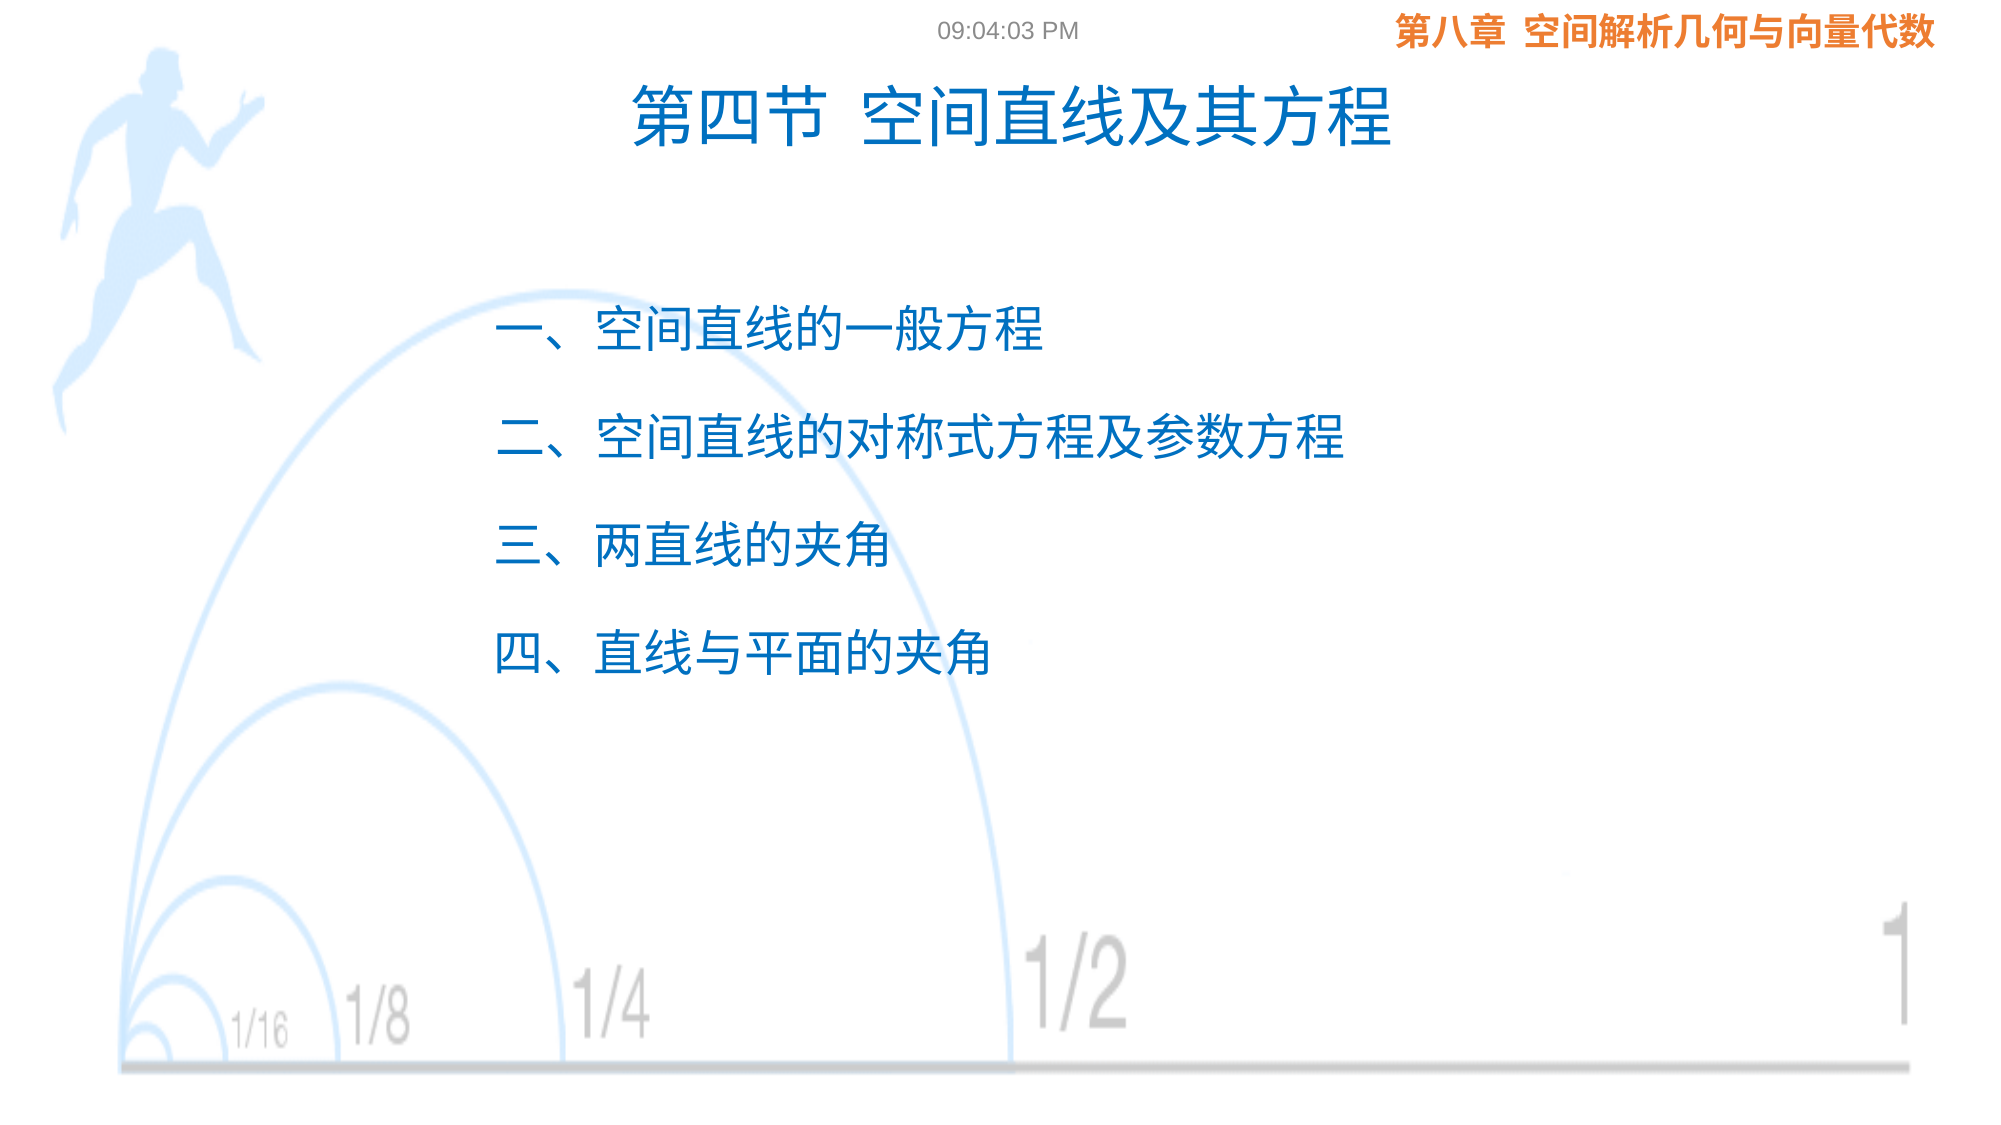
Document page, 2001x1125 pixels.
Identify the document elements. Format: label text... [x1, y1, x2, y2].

text_box 四、直线与平面的夹角 [493, 621, 995, 682]
text_box 第四节 空间直线及其方程 [299, 73, 1725, 163]
text_box 二、空间直线的对称式方程及参数方程 [495, 405, 1346, 466]
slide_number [922, 0, 1102, 60]
text_box 三、两直线的夹角 [493, 513, 894, 574]
text_box 一、空间直线的一般方程 [494, 297, 1045, 358]
